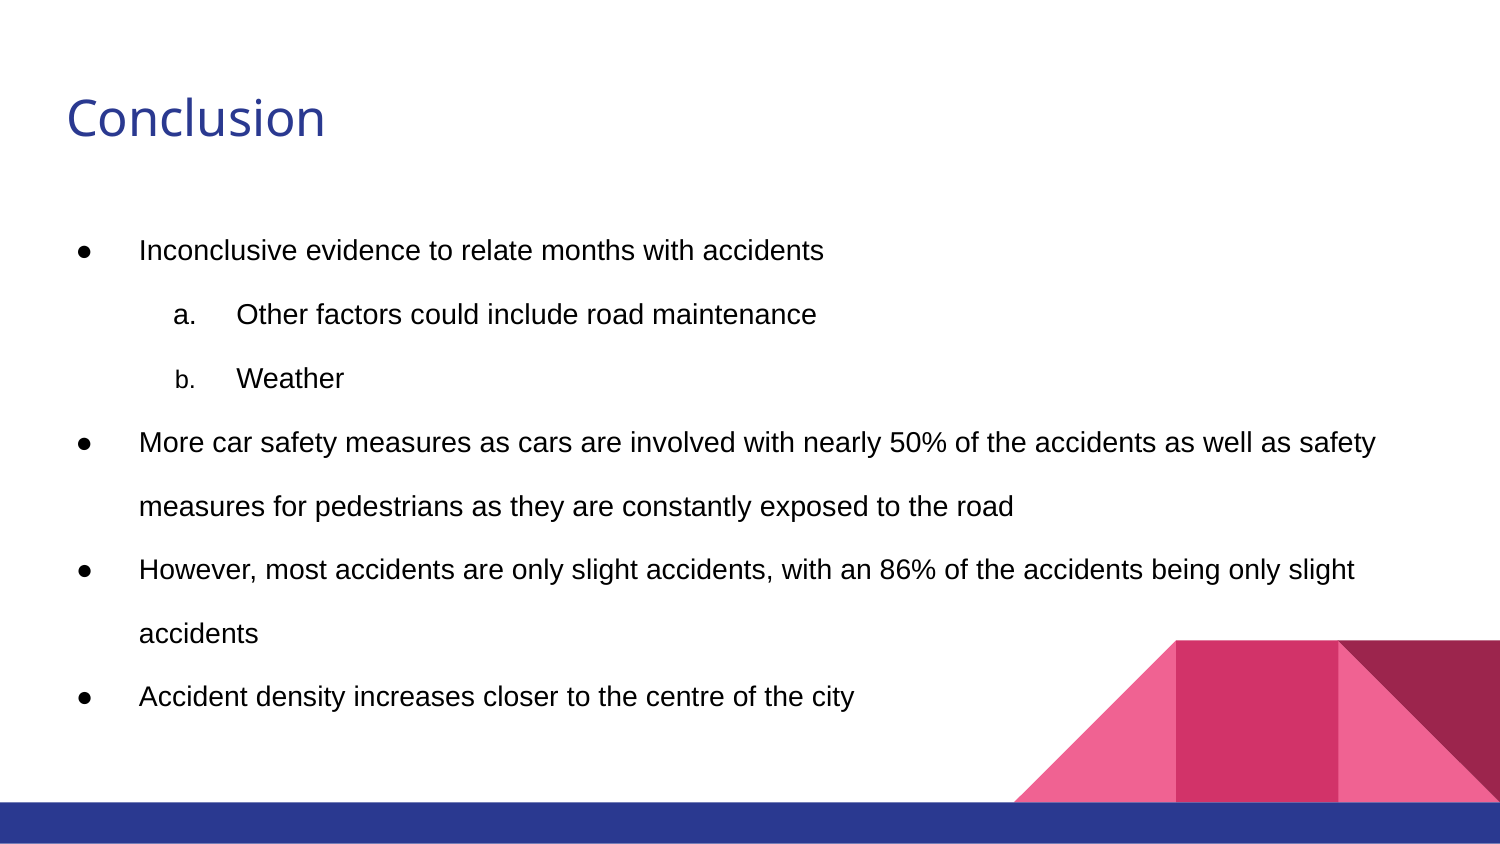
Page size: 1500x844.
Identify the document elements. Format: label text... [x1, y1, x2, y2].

list Inconclusive evidence to relate months with accidents Other factors could include road maintenance Weather More car safety measures as cars are involved with nearly 50% of the accidents as well as safety measures for pedestrians as they are constantly exposed to the road However, most accidents are only slight accidents, with an 86% of the accidents being only slight accidents Accident density increases closer to the centre of the city [26, 187, 1425, 735]
title Conclusion [51, 67, 1449, 167]
